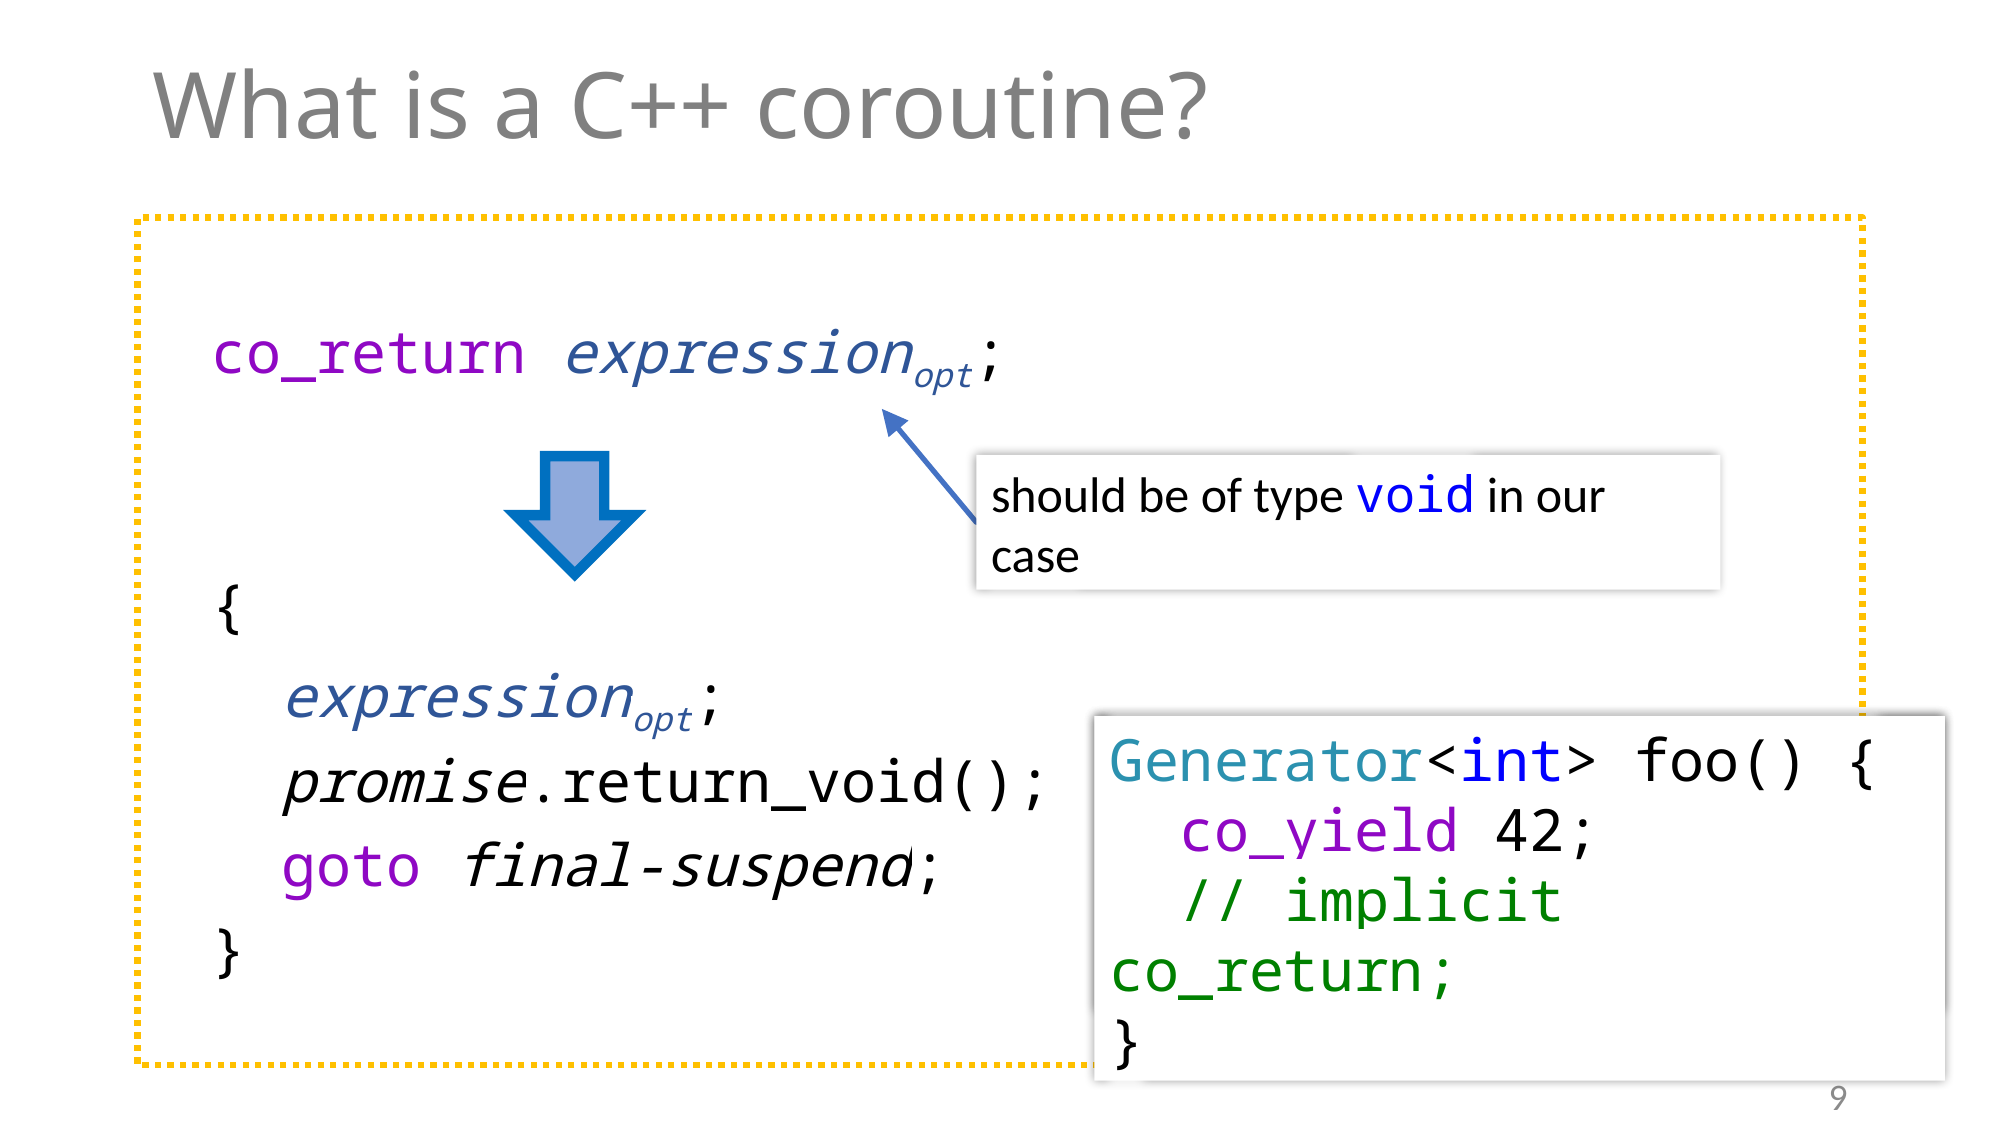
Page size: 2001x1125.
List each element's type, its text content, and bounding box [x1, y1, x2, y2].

text_box should be of type void in our case [976, 454, 1721, 590]
text_box Generator<int> foo() { co_yield 42; // implicit co_return; } [1094, 716, 1945, 1081]
text_box [513, 455, 637, 576]
slide_number 9 [1412, 1089, 1863, 1125]
list co_return expressionopt; { expressionopt; promise.return_void(); goto final-suspend; } [137, 217, 1863, 1066]
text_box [881, 408, 977, 493]
title What is a C++ coroutine? [137, 0, 1863, 217]
